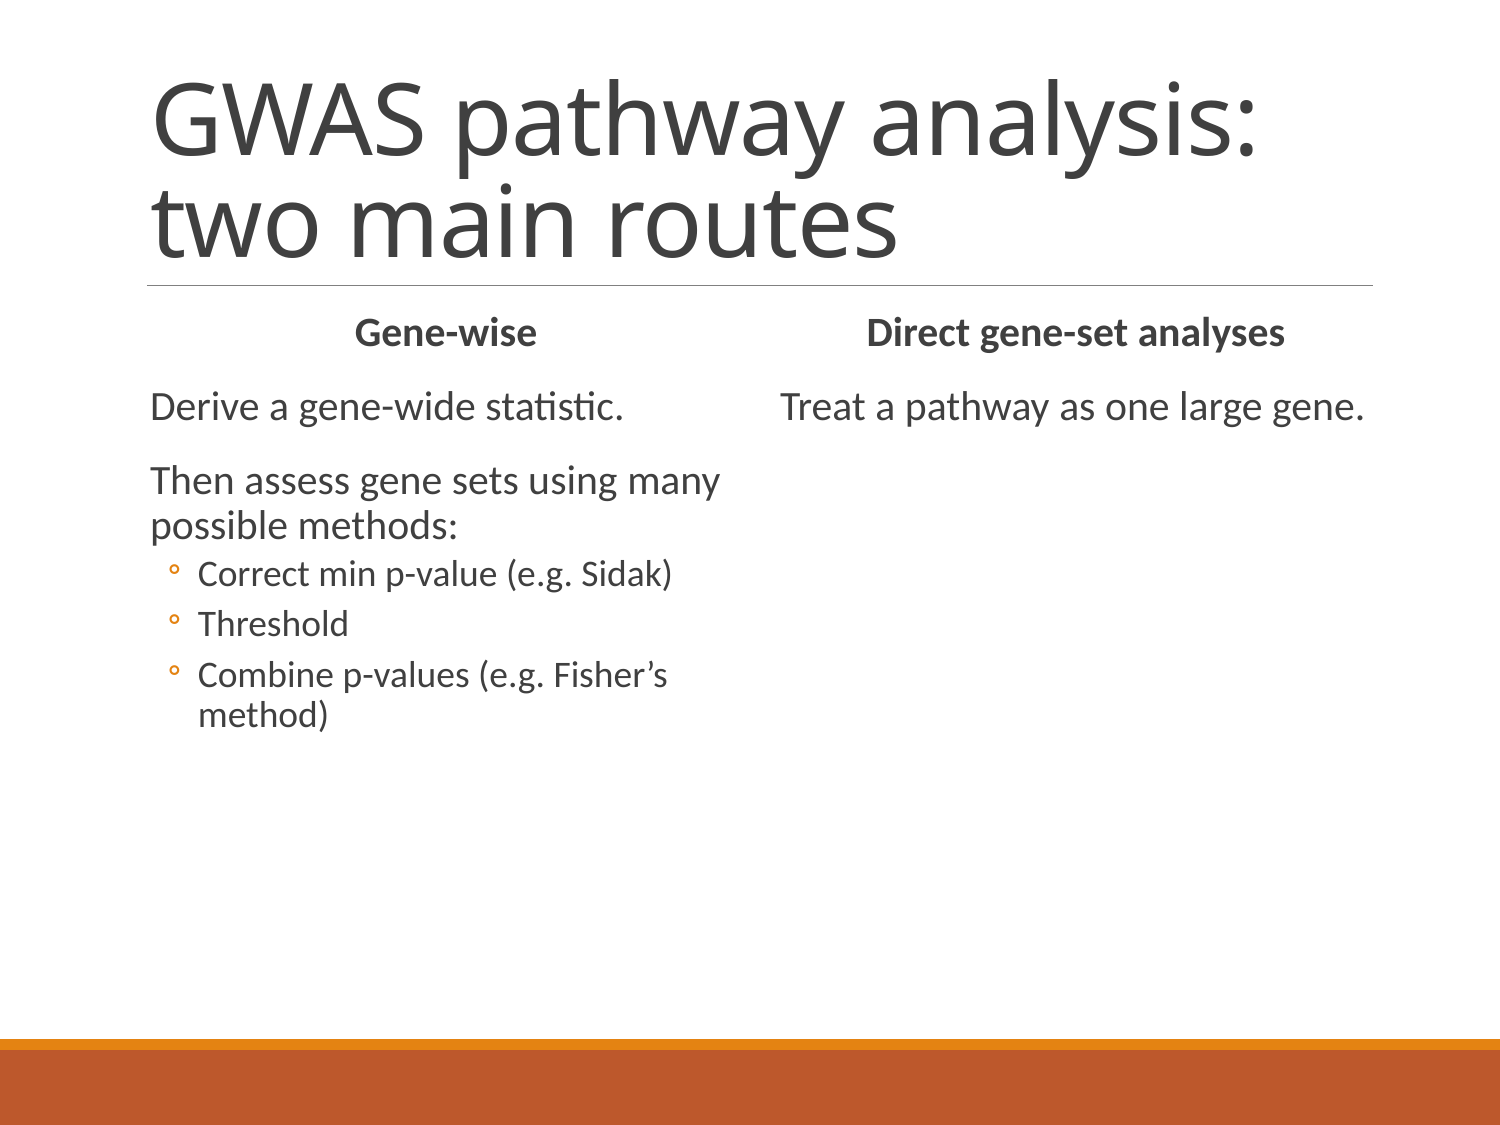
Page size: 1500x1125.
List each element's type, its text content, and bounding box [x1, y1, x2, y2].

list Direct gene-set analyses Treat a pathway as one large gene. [765, 302, 1373, 963]
list Gene-wise Derive a gene-wide statistic. Then assess gene sets using many possible methods: Correct min p-value (e.g. Sidak) Threshold Combine p-values (e.g. Fisher’s method) [135, 302, 743, 963]
title GWAS pathway analysis: two main routes [135, 47, 1373, 285]
